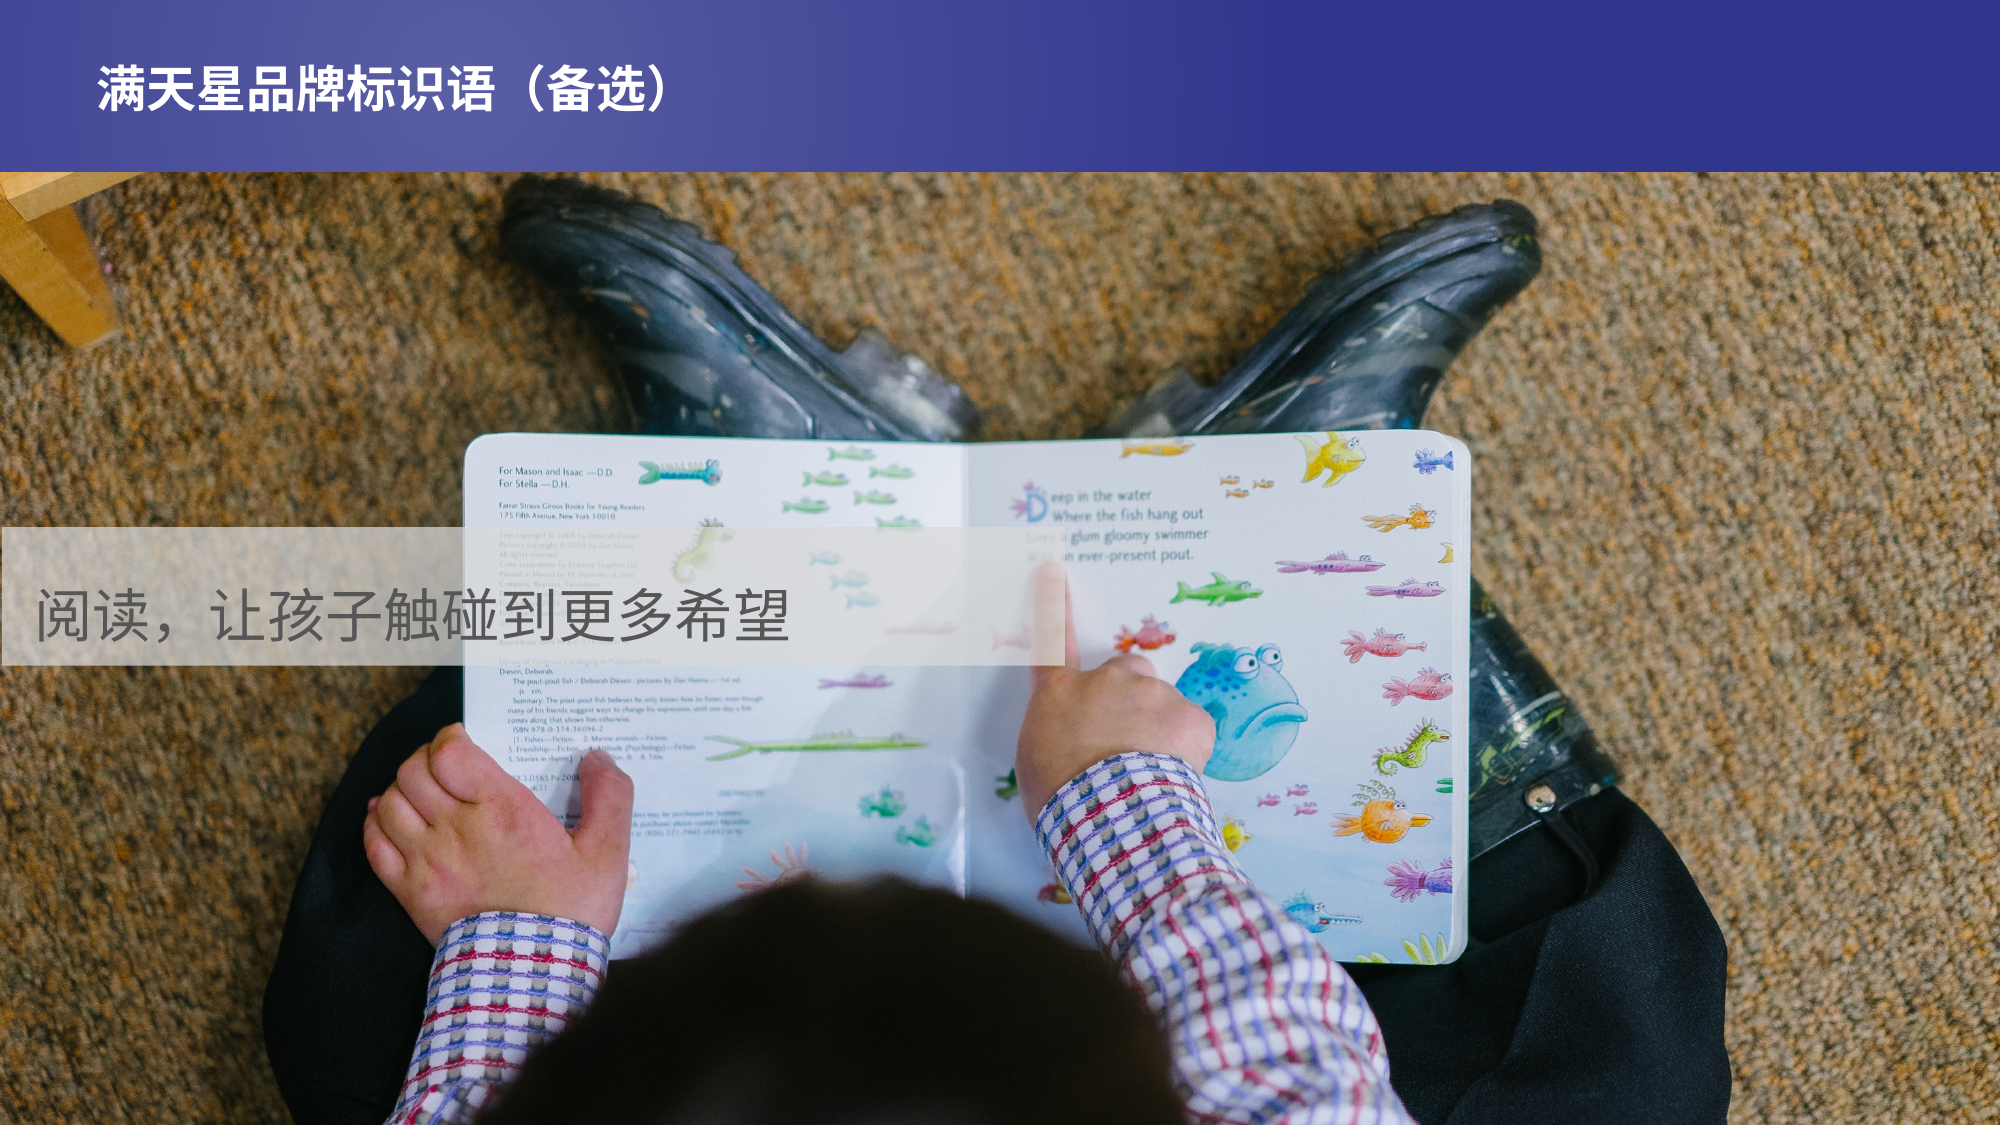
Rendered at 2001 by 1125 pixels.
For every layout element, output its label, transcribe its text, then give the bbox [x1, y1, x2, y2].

picture [0, 172, 2000, 1125]
title 满天星品牌标识语（备选） [81, 56, 1930, 127]
